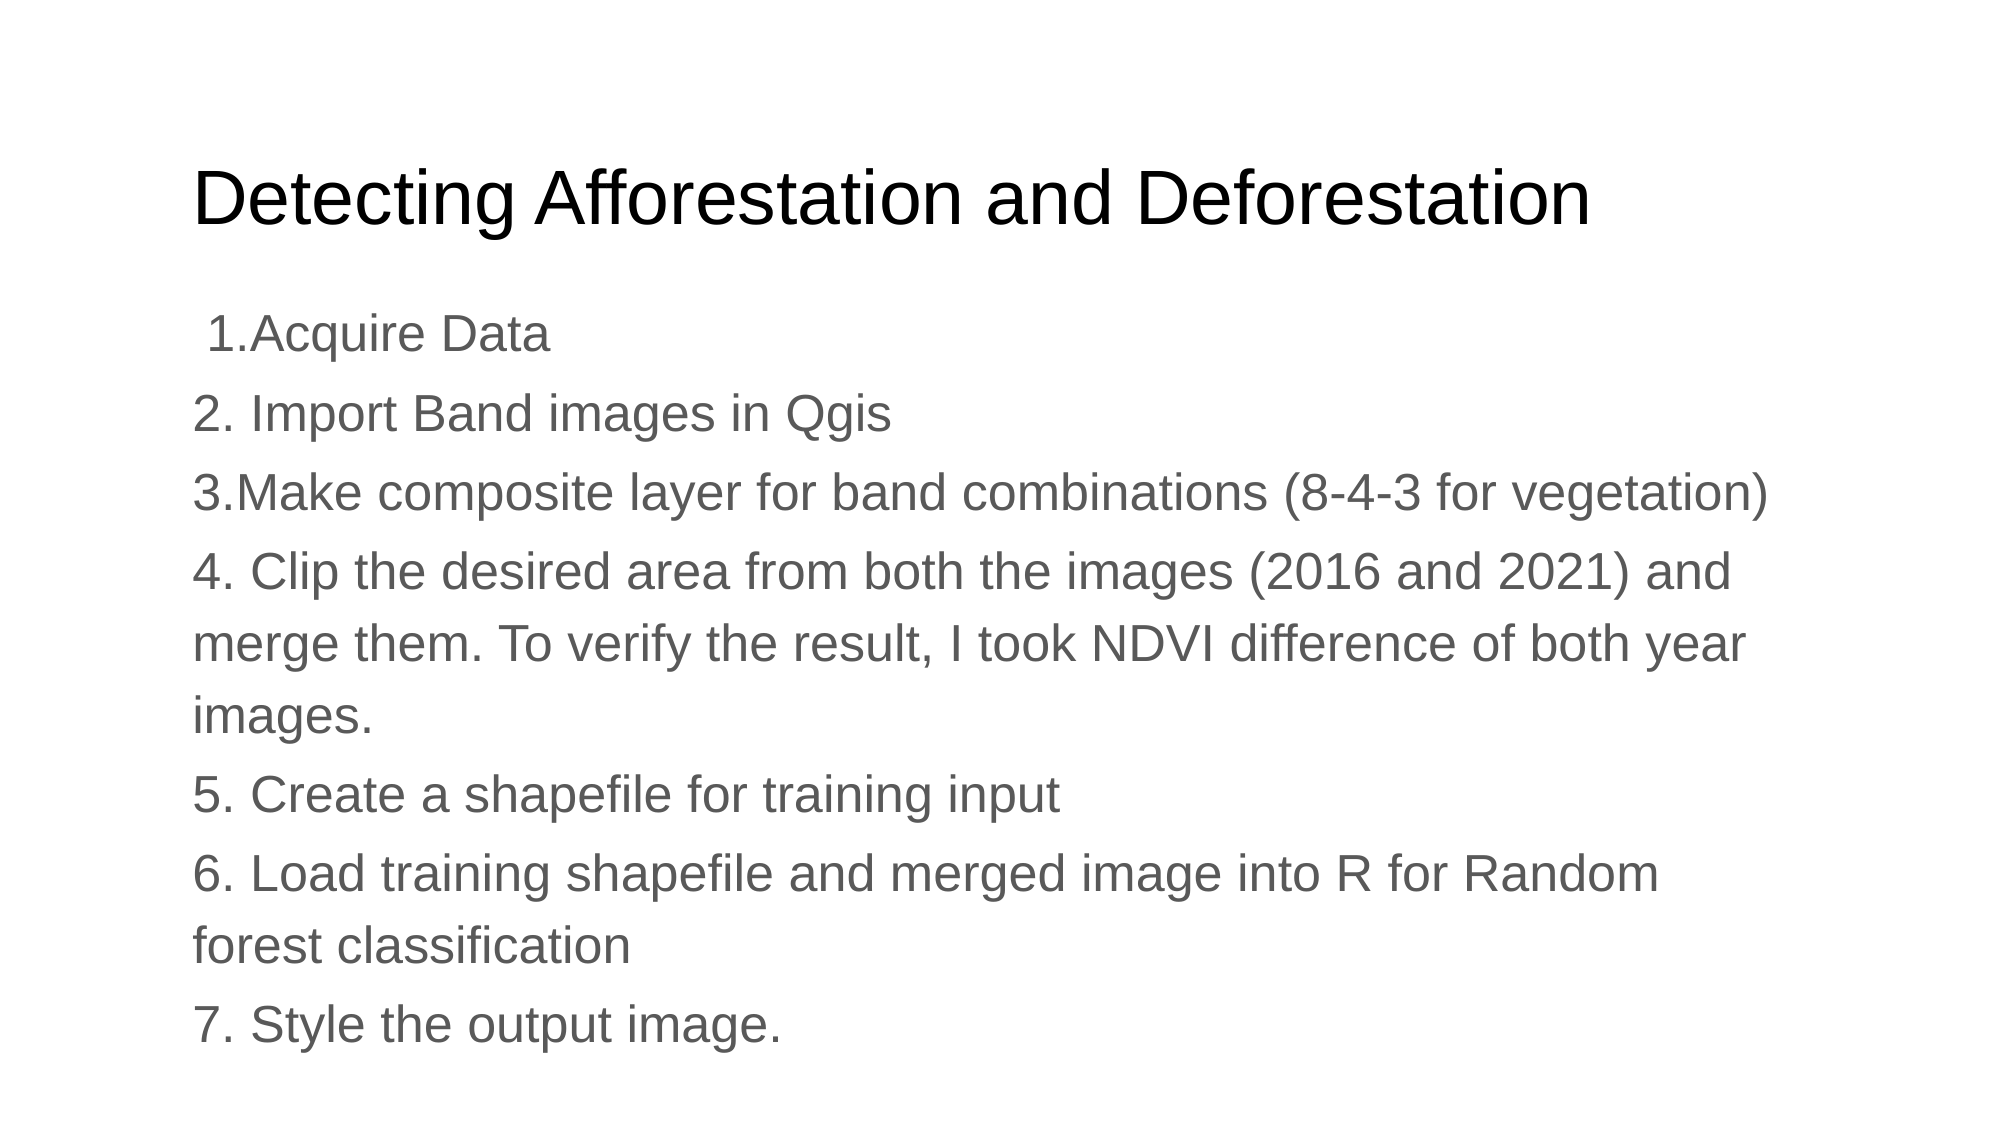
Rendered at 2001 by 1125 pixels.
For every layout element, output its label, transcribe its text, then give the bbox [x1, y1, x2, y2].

title Detecting Afforestation and Deforestation [177, 37, 1803, 275]
list 1.Acquire Data 2. Import Band images in Qgis 3.Make composite layer for band combinations (8-4-3 for vegetation) 4. Clip the desired area from both the images (2016 and 2021) and merge them. To verify the result, I took NDVI difference of both year images. 5. Create a shapefile for training input 6. Load training shapefile and merged image into R for Random forest classification 7. Style the output image. [177, 275, 1803, 1068]
